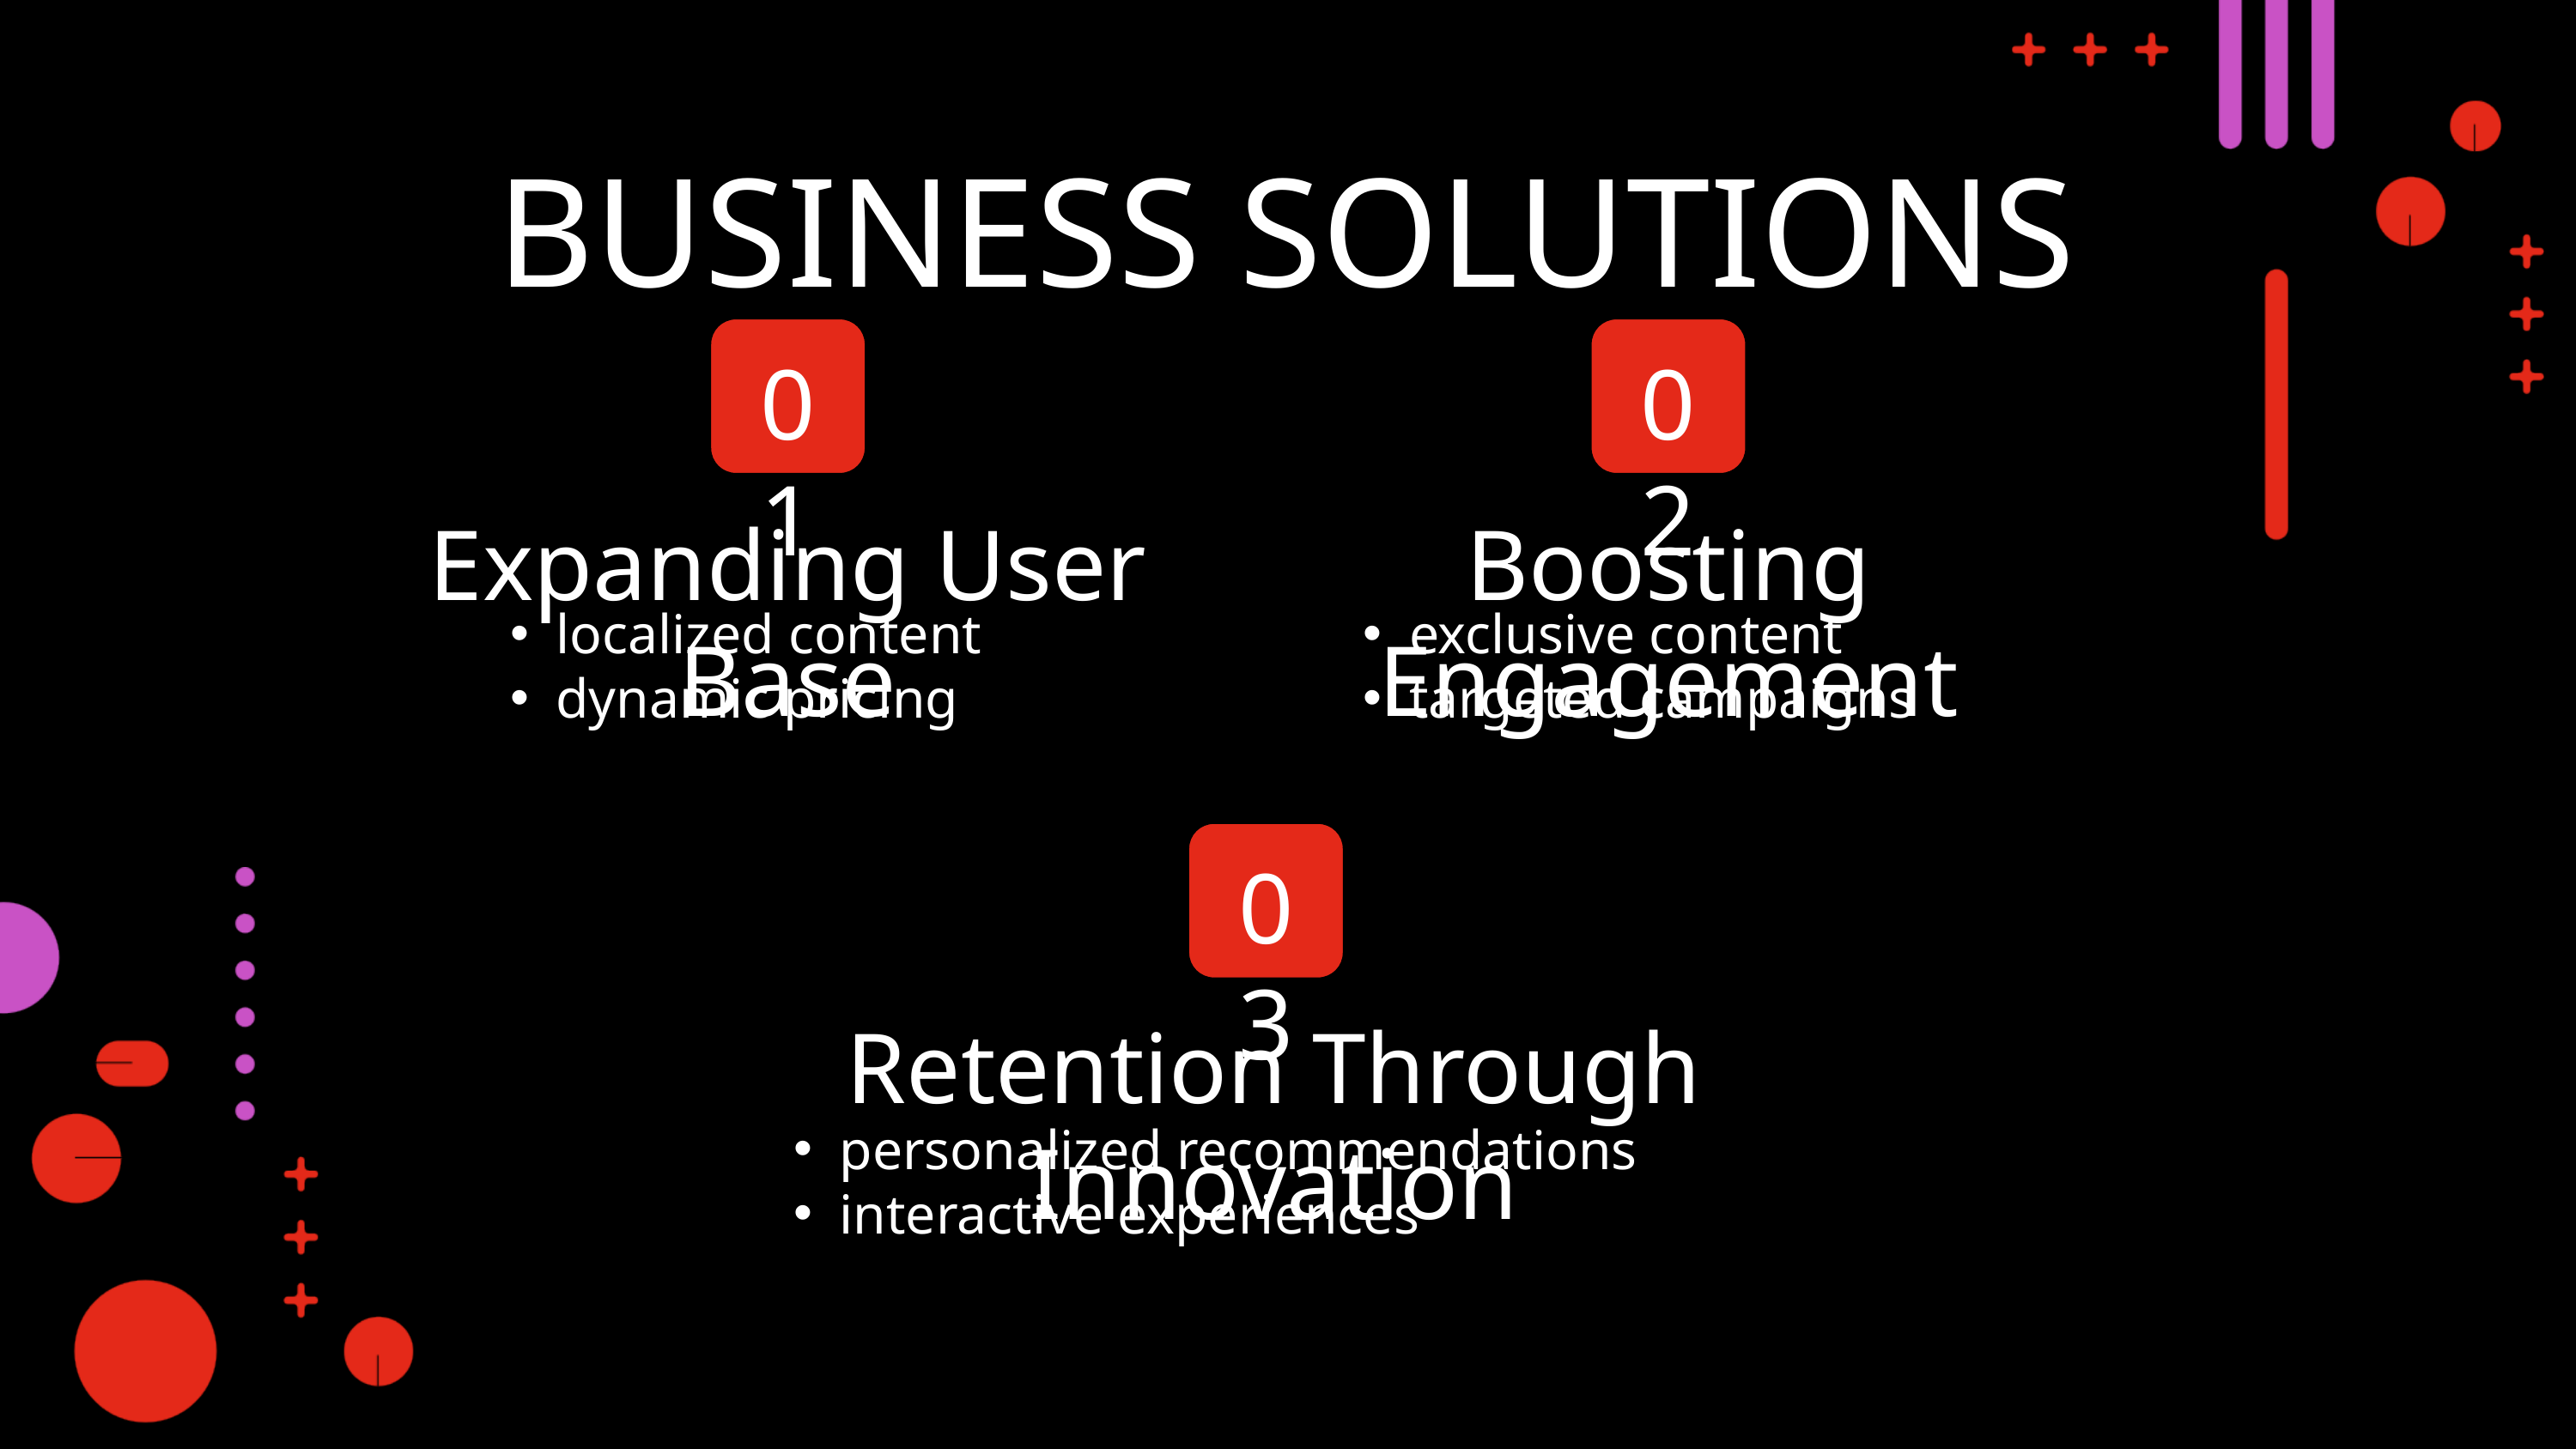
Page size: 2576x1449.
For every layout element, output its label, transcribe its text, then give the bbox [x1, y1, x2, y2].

text_box Expanding User Base [421, 504, 1156, 737]
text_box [708, 316, 868, 476]
text_box Retention Through Innovation [768, 1007, 1780, 1115]
text_box localized content dynamic pricing [465, 599, 1271, 793]
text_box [1589, 316, 1748, 476]
text_box [0, 867, 414, 1449]
text_box 03 [1213, 987, 1318, 1080]
text_box personalized recommendations interactive experiences [748, 1115, 1943, 1309]
text_box Boosting Engagement [1301, 504, 2036, 737]
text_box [1186, 821, 1346, 980]
text_box exclusive content targeted campaigns [1317, 599, 2210, 793]
text_box 02 [1617, 483, 1720, 575]
text_box 01 [736, 483, 840, 575]
text_box [2012, 0, 2576, 608]
text_box BUSINESS SOLUTIONS [200, 136, 2372, 318]
